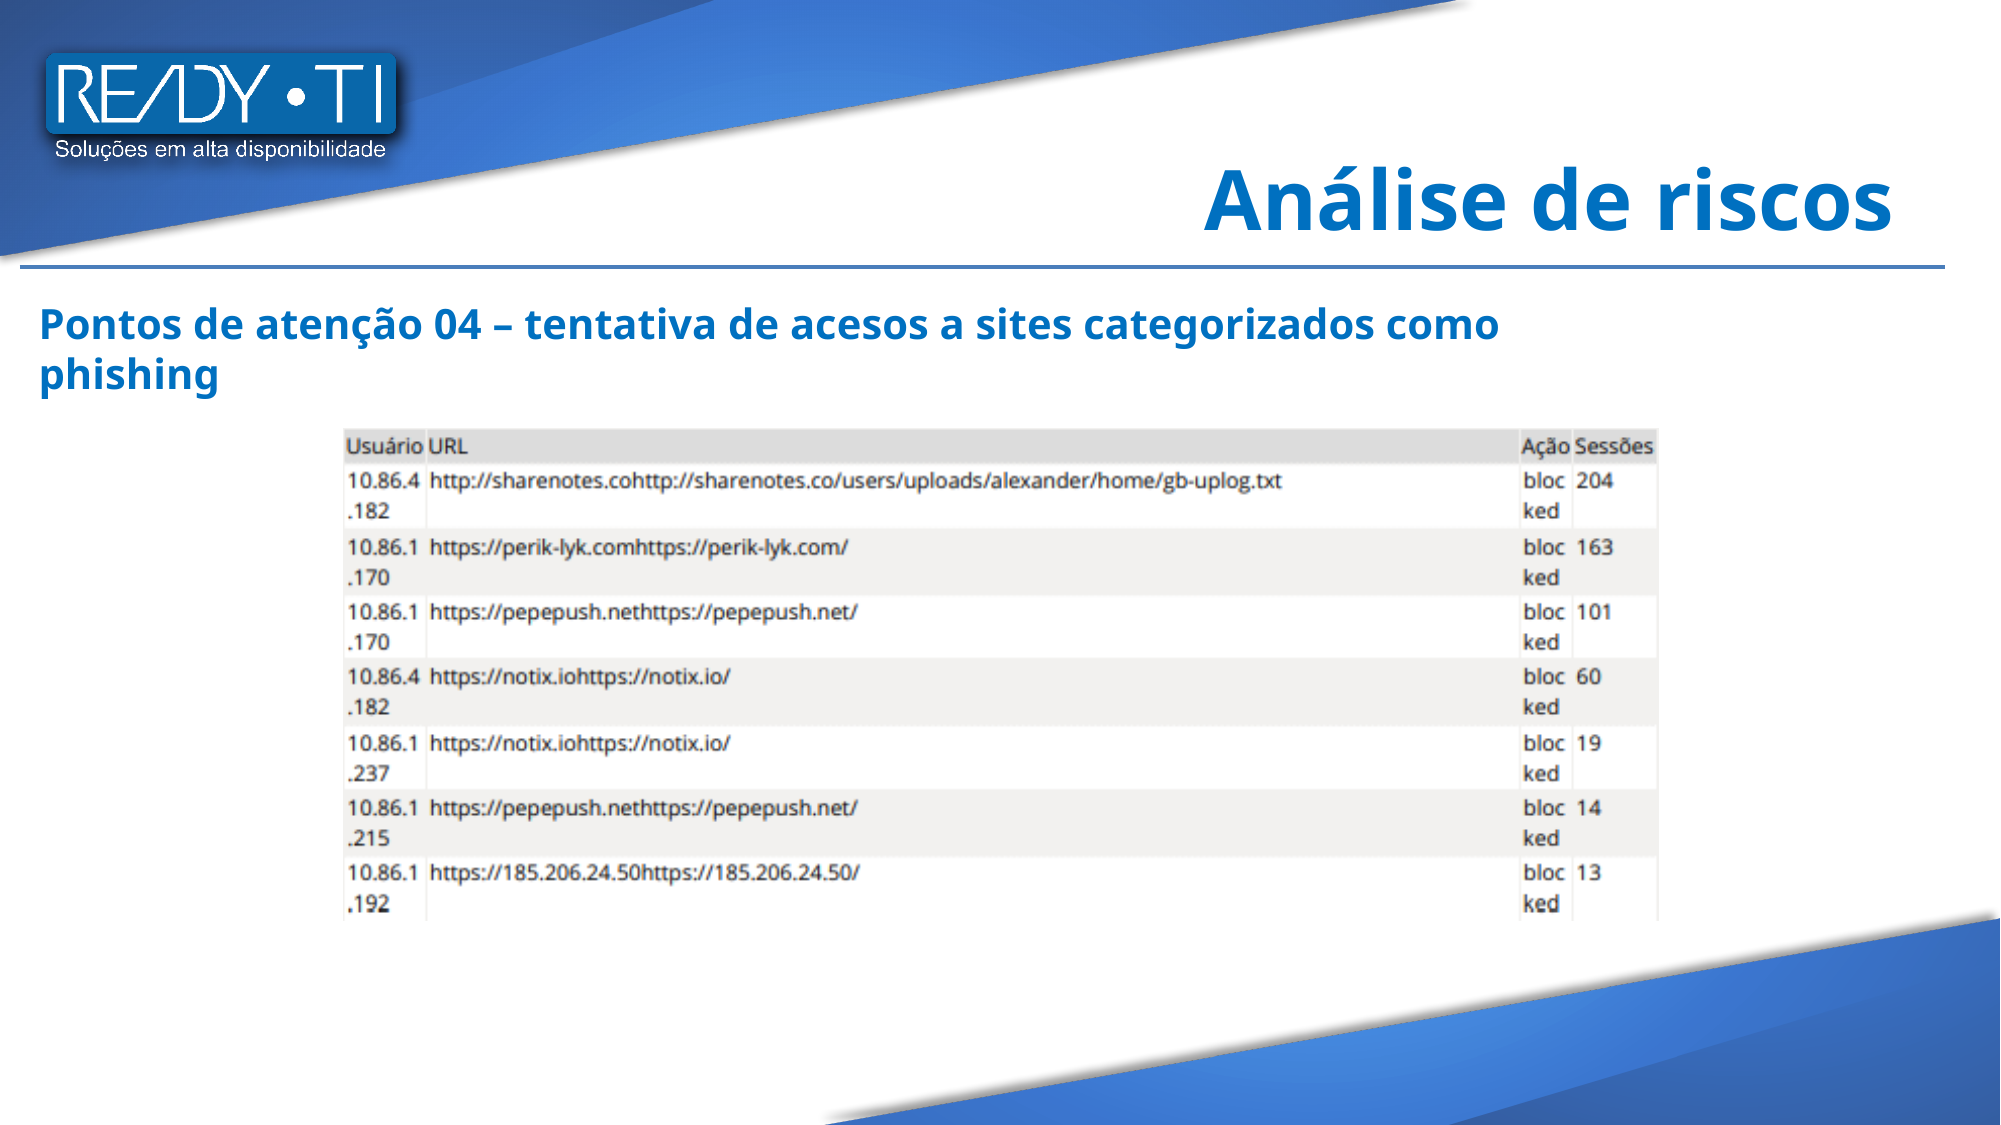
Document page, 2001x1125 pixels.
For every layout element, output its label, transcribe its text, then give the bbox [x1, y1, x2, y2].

text_box Pontos de atenção 04 – tentativa de acesos a sites categorizados como phishing [23, 290, 1686, 406]
picture [343, 428, 2000, 1125]
text_box Análise de riscos [1477, 139, 1910, 254]
picture [0, 0, 1473, 256]
